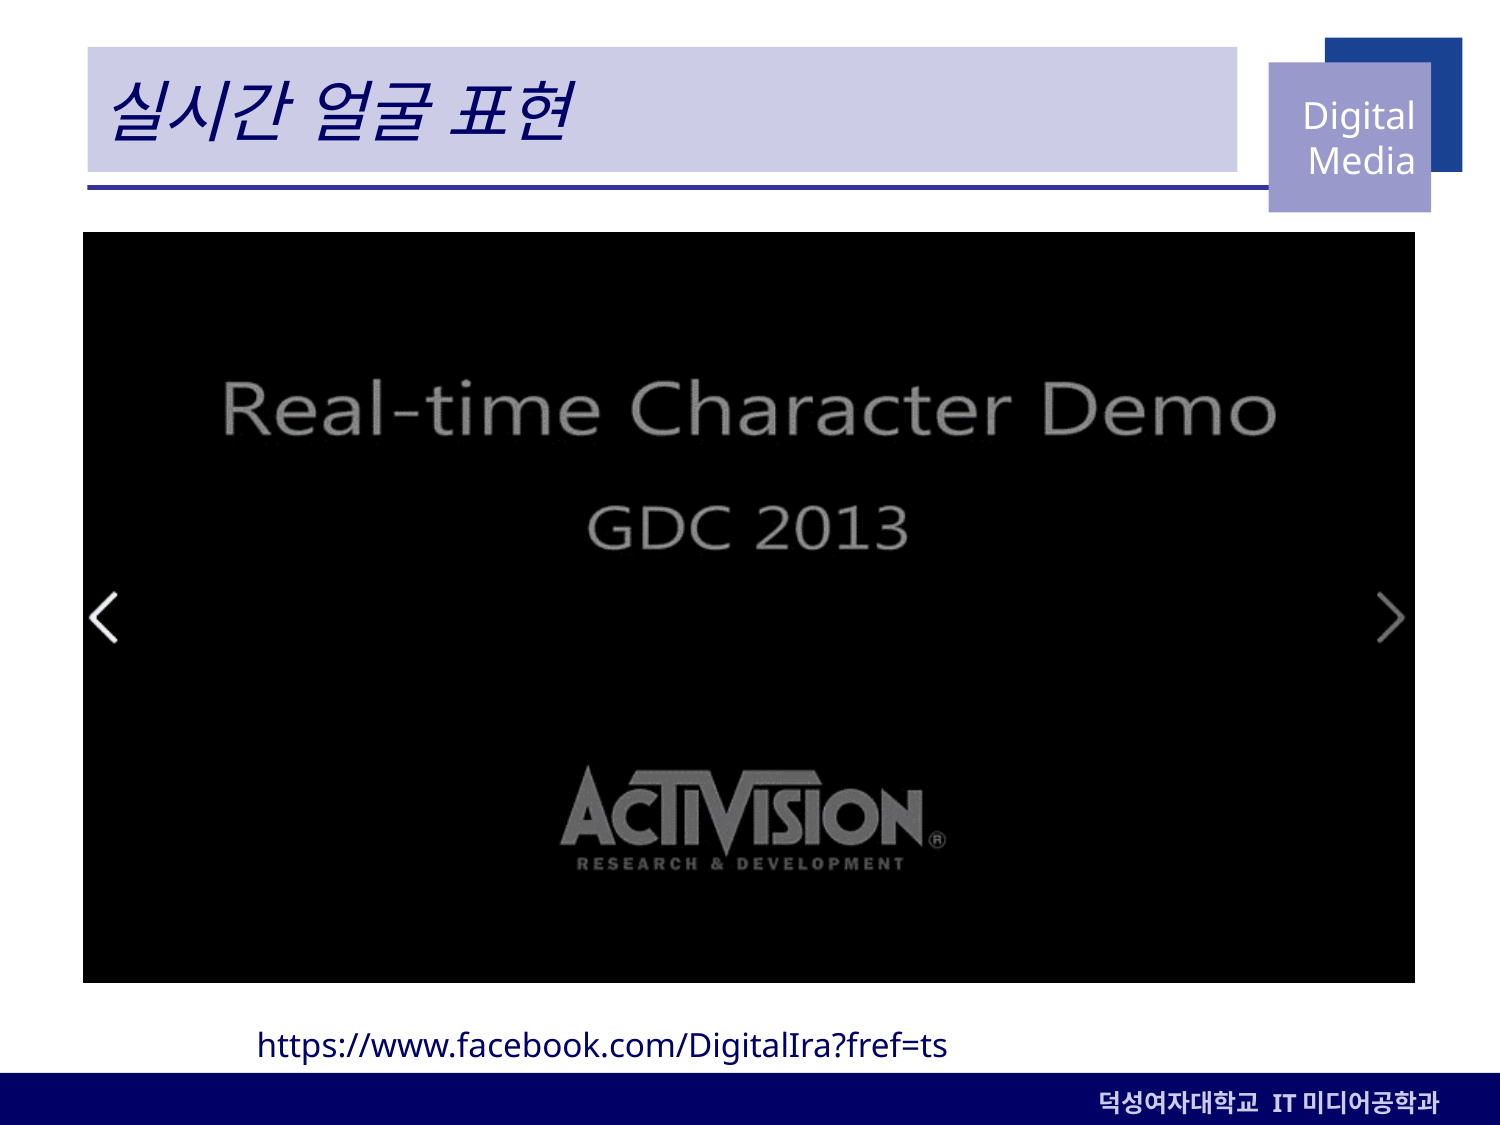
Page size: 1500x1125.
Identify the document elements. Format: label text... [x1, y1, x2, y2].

title 실시간 얼굴 표현 [87, 46, 1238, 172]
text_box https://www.facebook.com/DigitalIra?fref=ts [241, 1017, 964, 1072]
picture [82, 232, 1415, 983]
